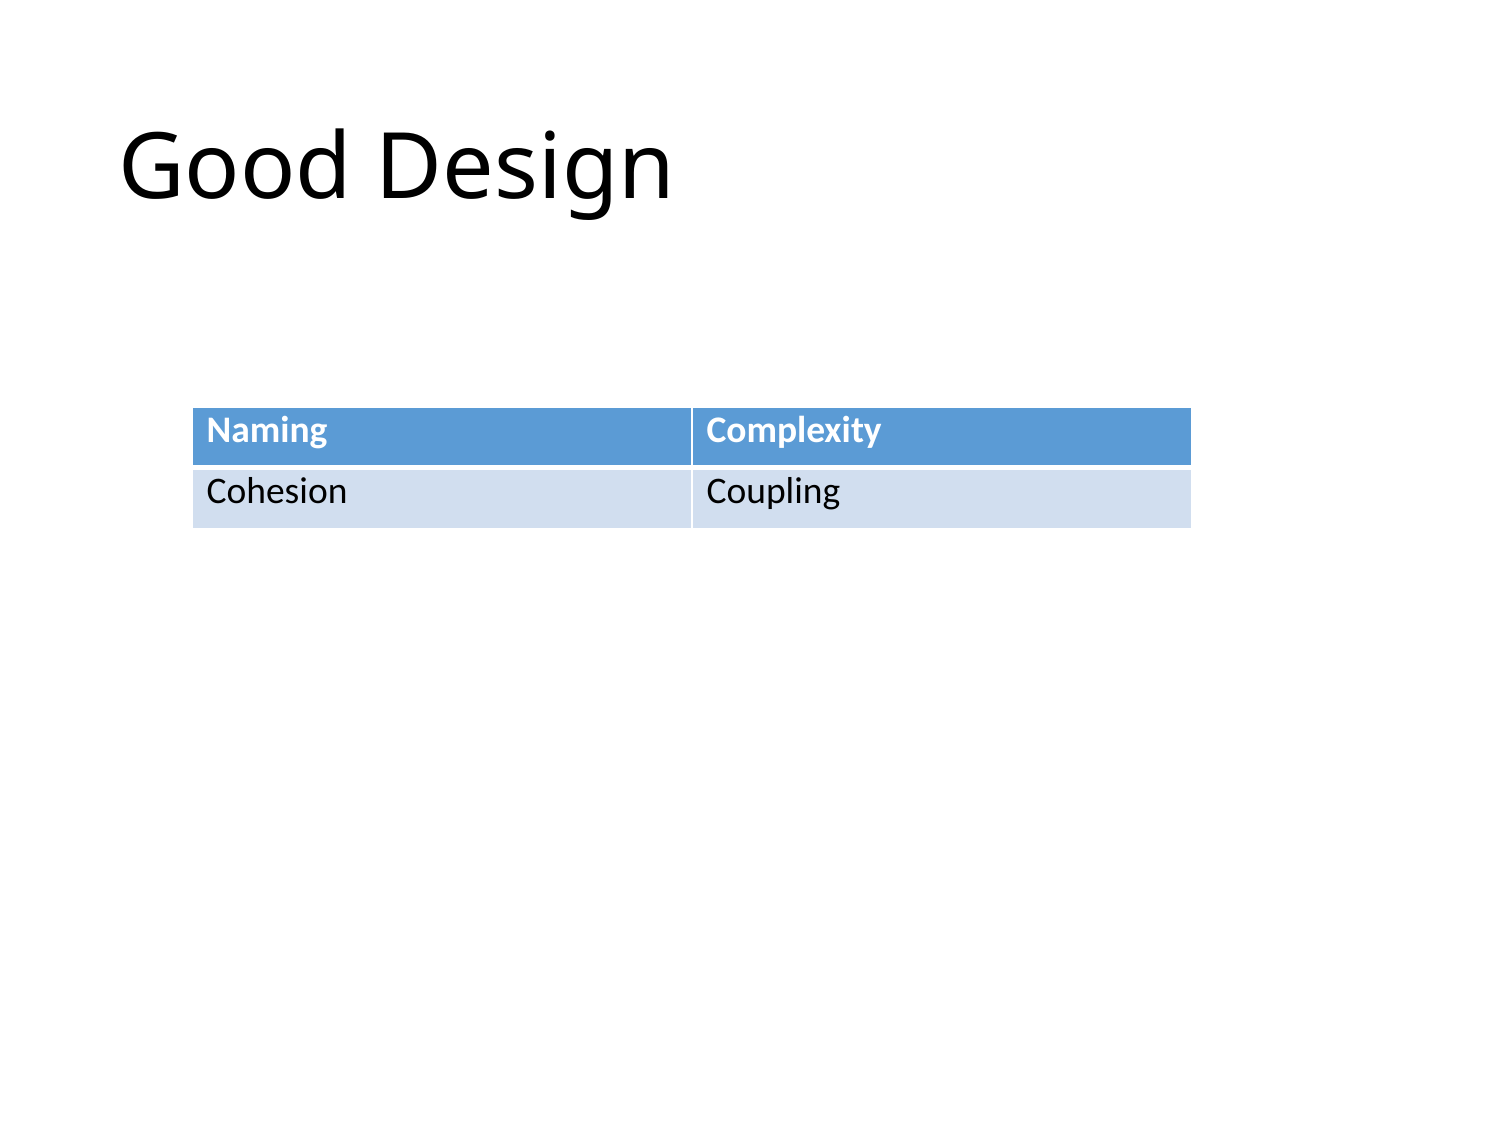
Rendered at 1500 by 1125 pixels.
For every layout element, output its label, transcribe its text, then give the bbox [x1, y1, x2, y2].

table_header Naming [193, 408, 691, 465]
table_header Complexity [693, 408, 1191, 465]
table_cell Cohesion [193, 470, 691, 528]
title Good Design [103, 59, 1397, 278]
table_cell Coupling [693, 470, 1191, 528]
